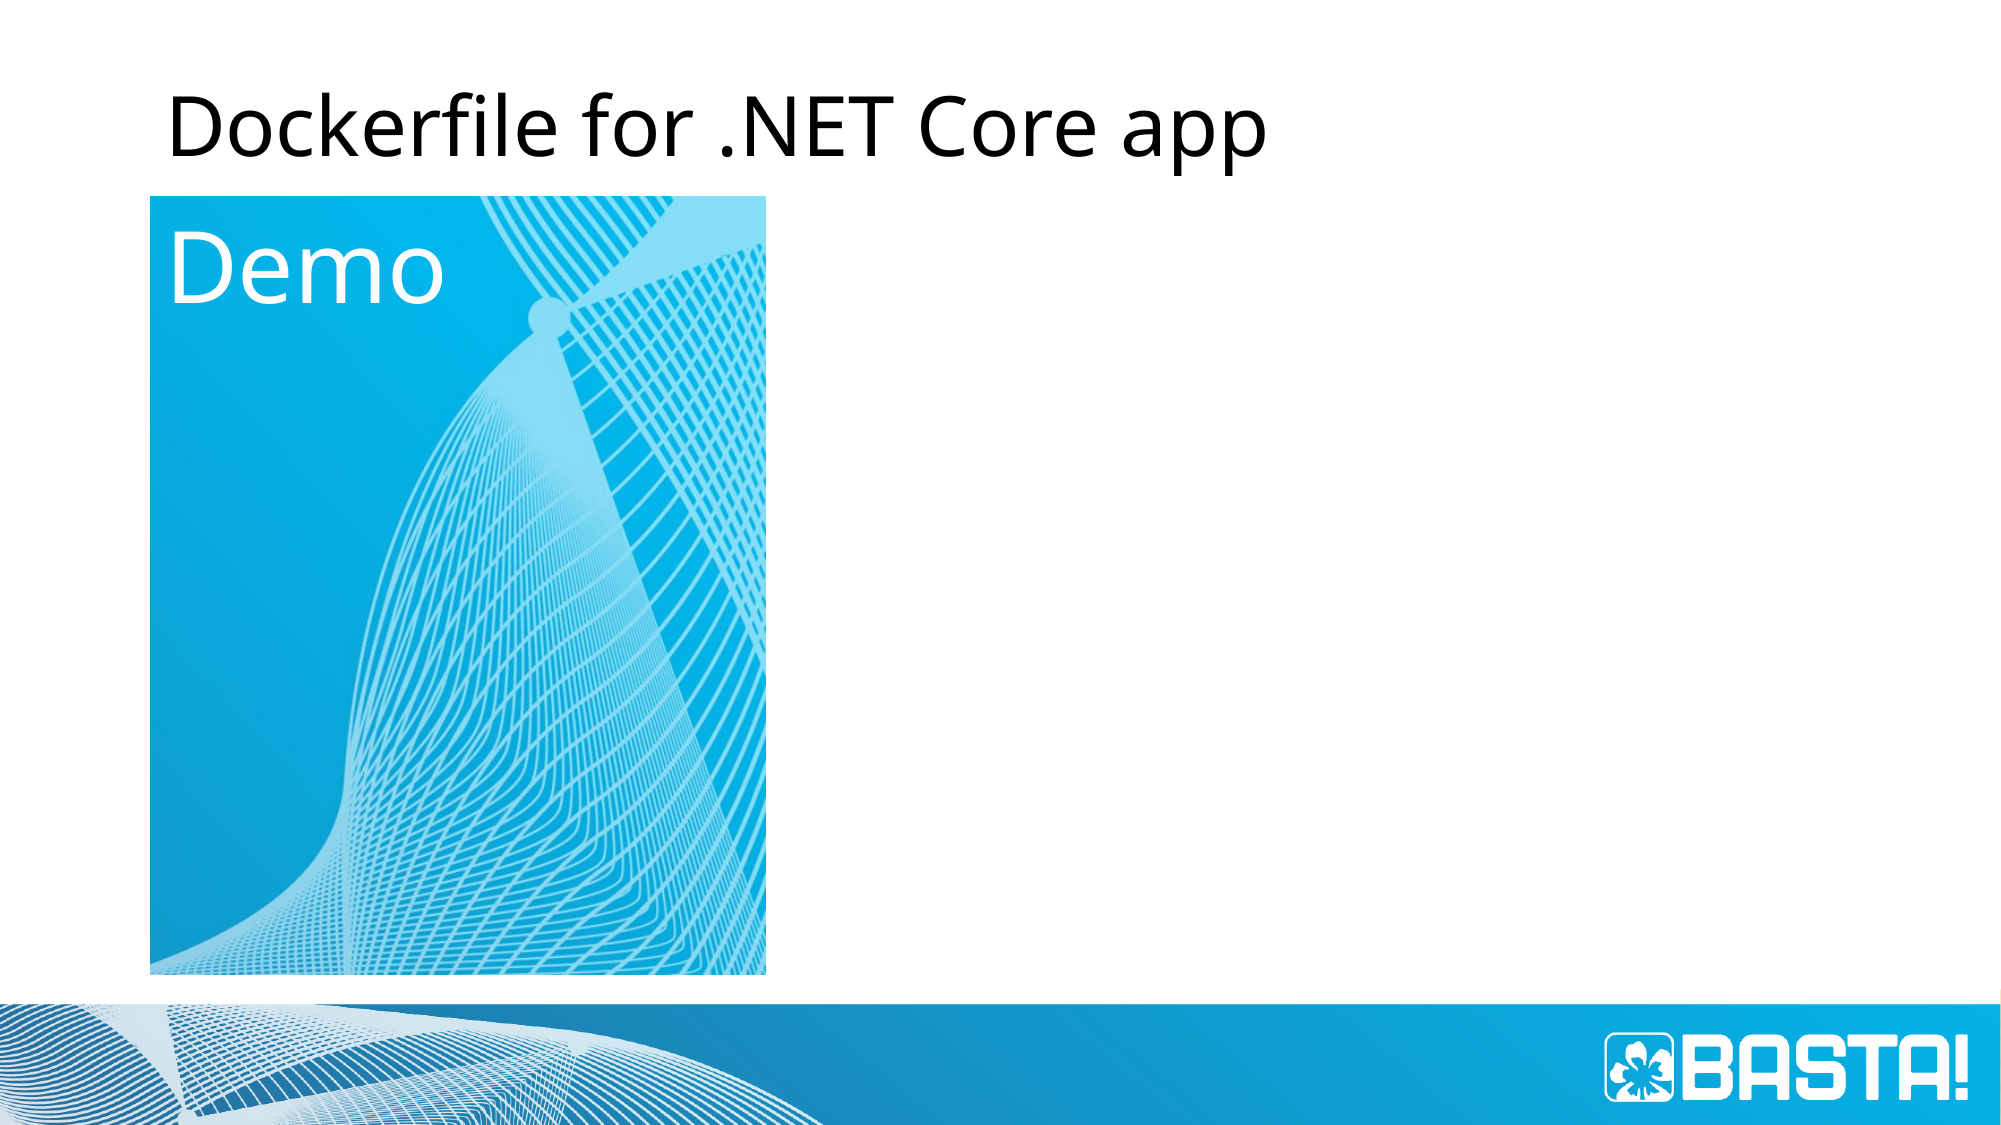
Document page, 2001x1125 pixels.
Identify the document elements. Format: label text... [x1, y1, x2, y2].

picture [1740, 1035, 1789, 1099]
picture [0, 0, 2001, 1125]
picture [1956, 1035, 1967, 1082]
picture [1610, 1063, 1628, 1083]
picture [1900, 1035, 1949, 1099]
picture [1607, 1033, 1673, 1101]
picture [1626, 1042, 1646, 1069]
picture [1848, 1035, 1897, 1099]
picture [1683, 1035, 1732, 1099]
picture [1797, 1035, 1845, 1099]
title Dockerfile for .NET Core app [150, 62, 1851, 185]
picture [1956, 1089, 1967, 1099]
